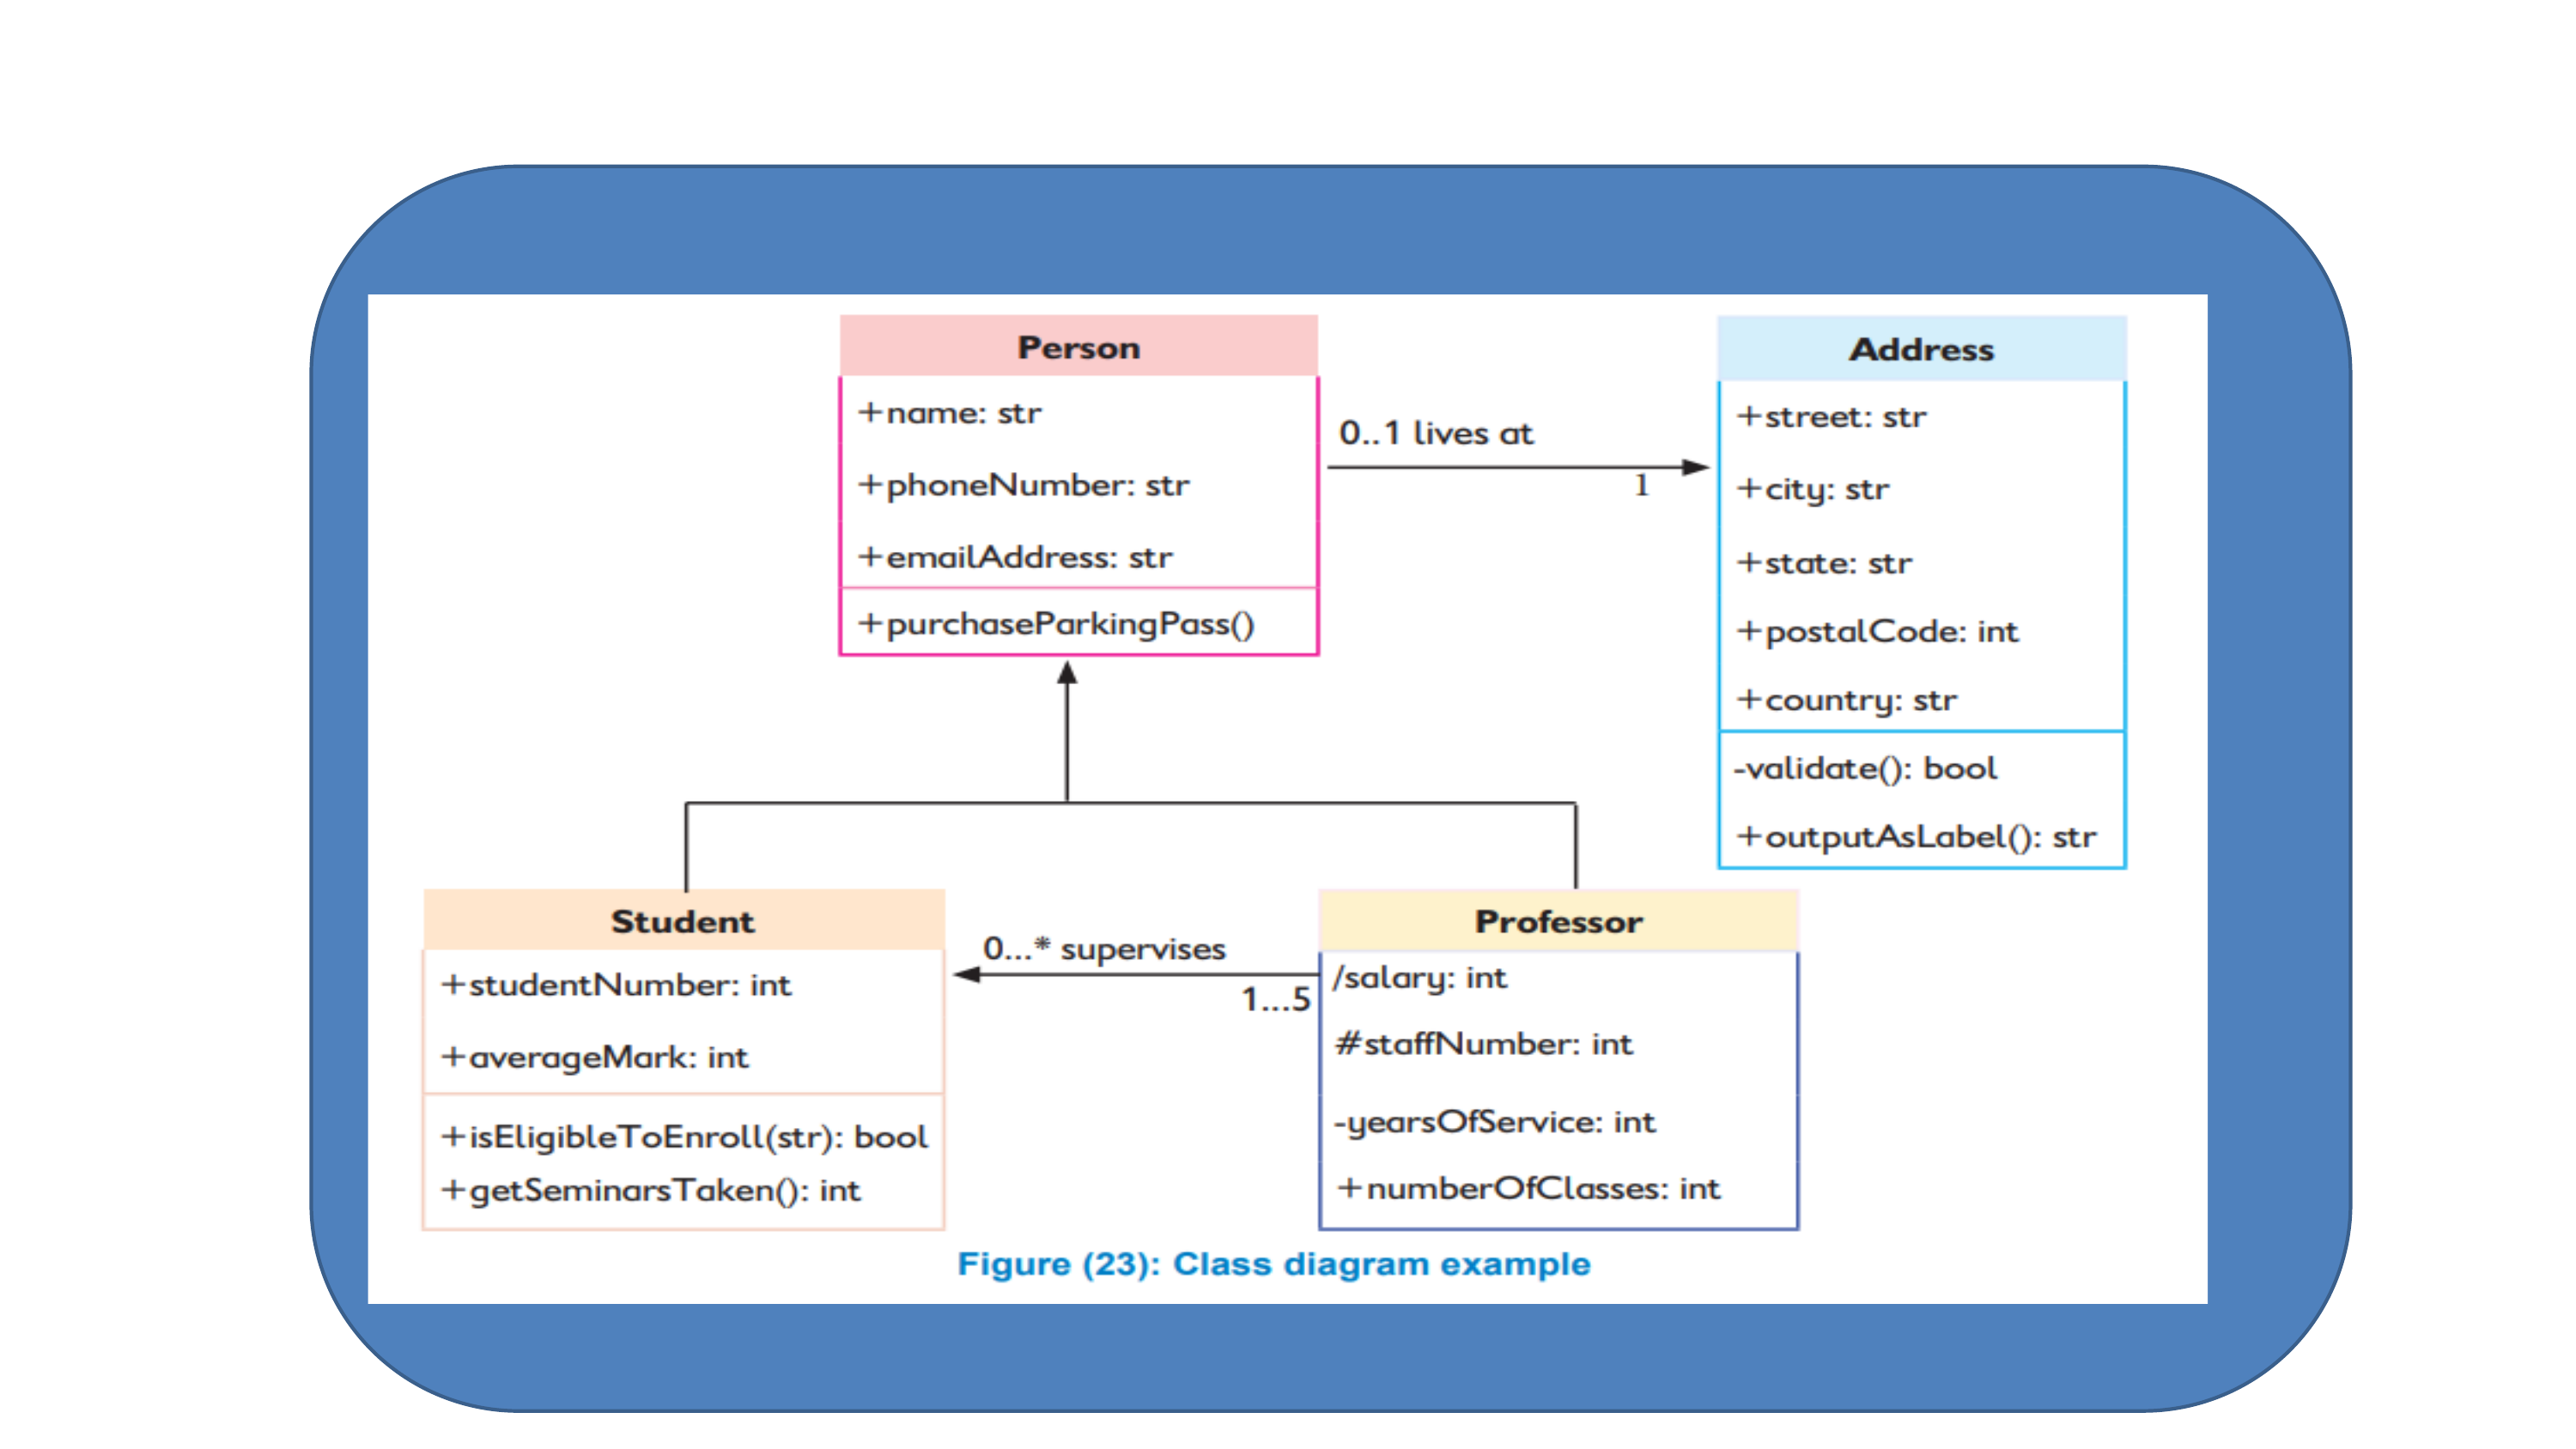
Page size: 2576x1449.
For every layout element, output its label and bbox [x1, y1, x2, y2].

text_box [309, 164, 2353, 1413]
text_box [368, 294, 2208, 1304]
